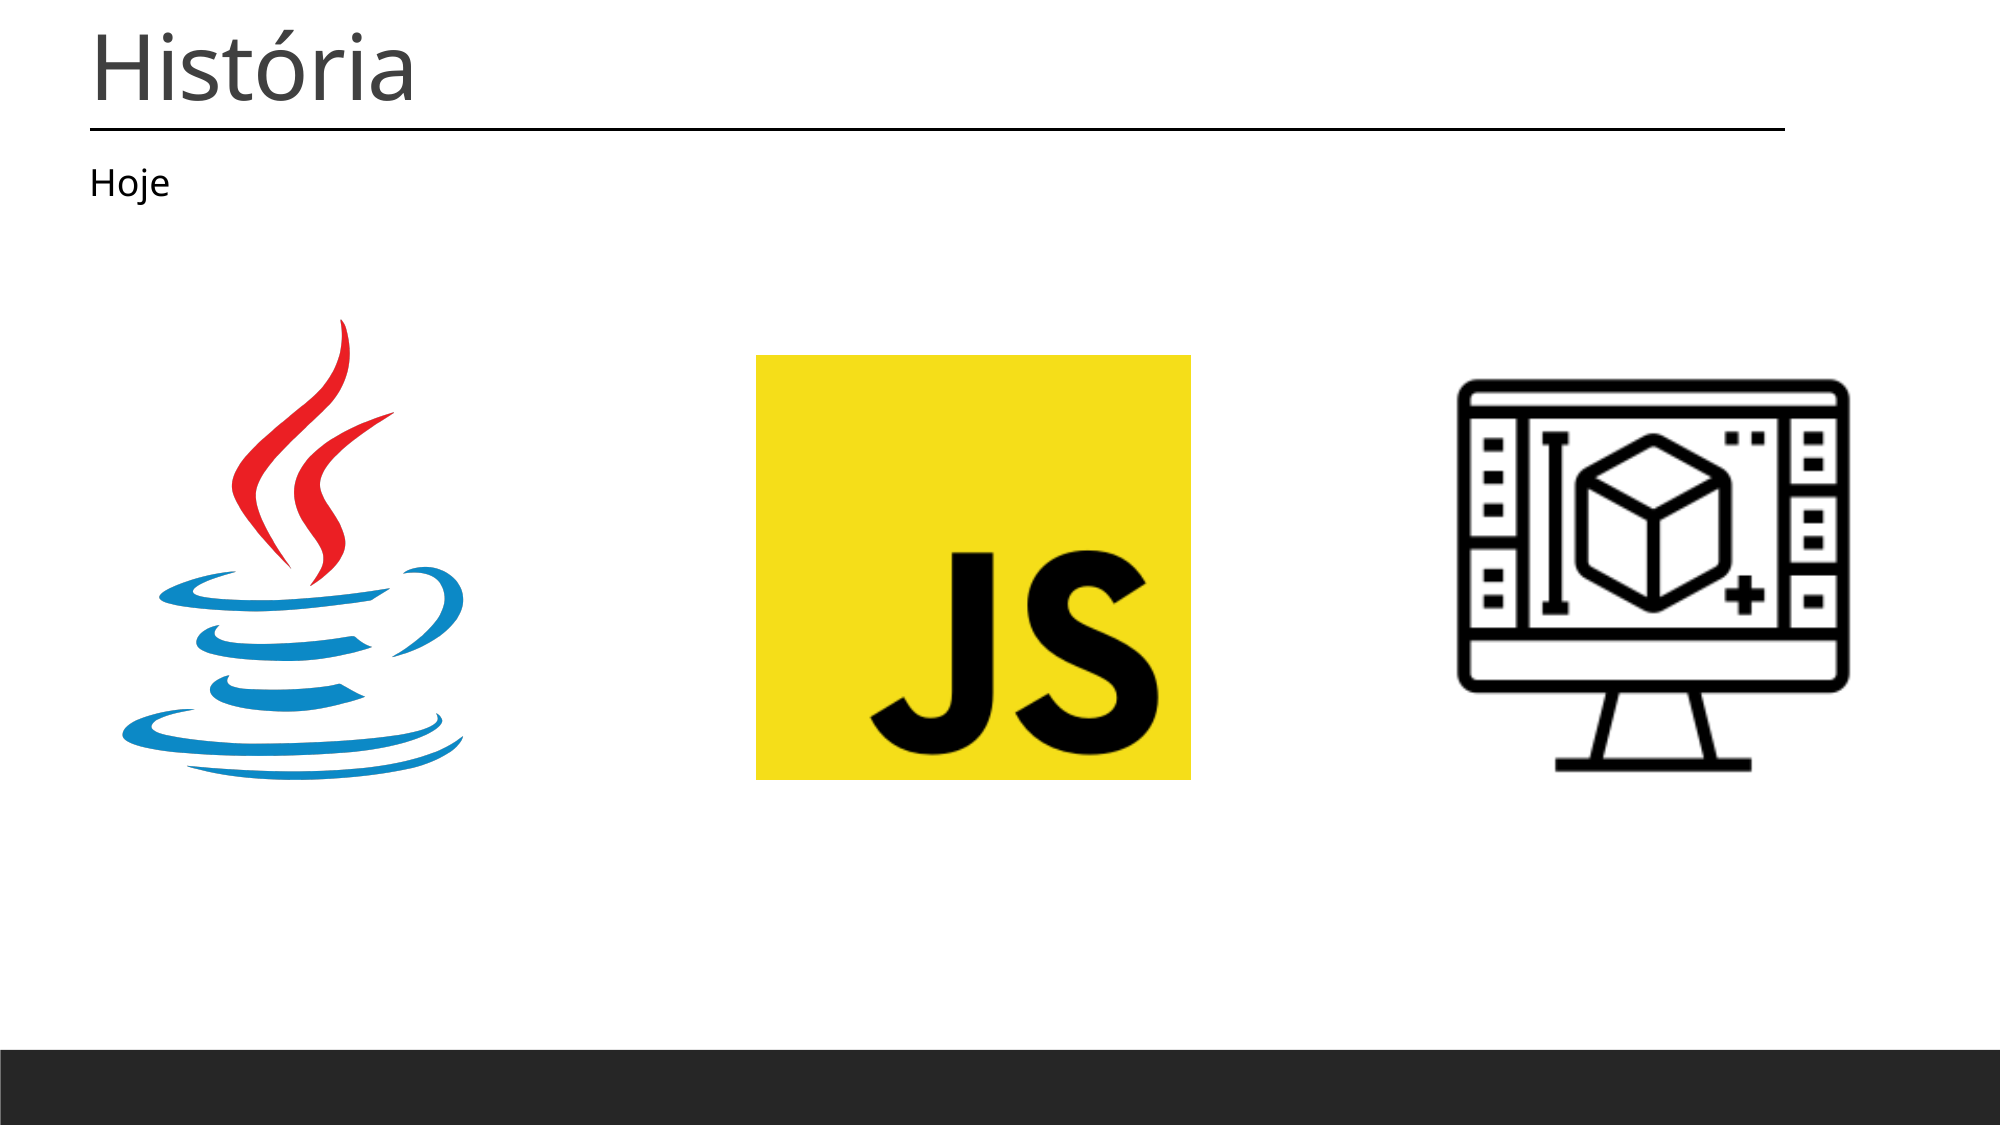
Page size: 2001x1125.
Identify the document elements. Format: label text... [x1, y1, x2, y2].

text_box Hoje [74, 151, 616, 212]
text_box História [74, 13, 1725, 128]
picture [89, 306, 502, 785]
picture [1445, 367, 1863, 785]
picture [755, 354, 1192, 781]
